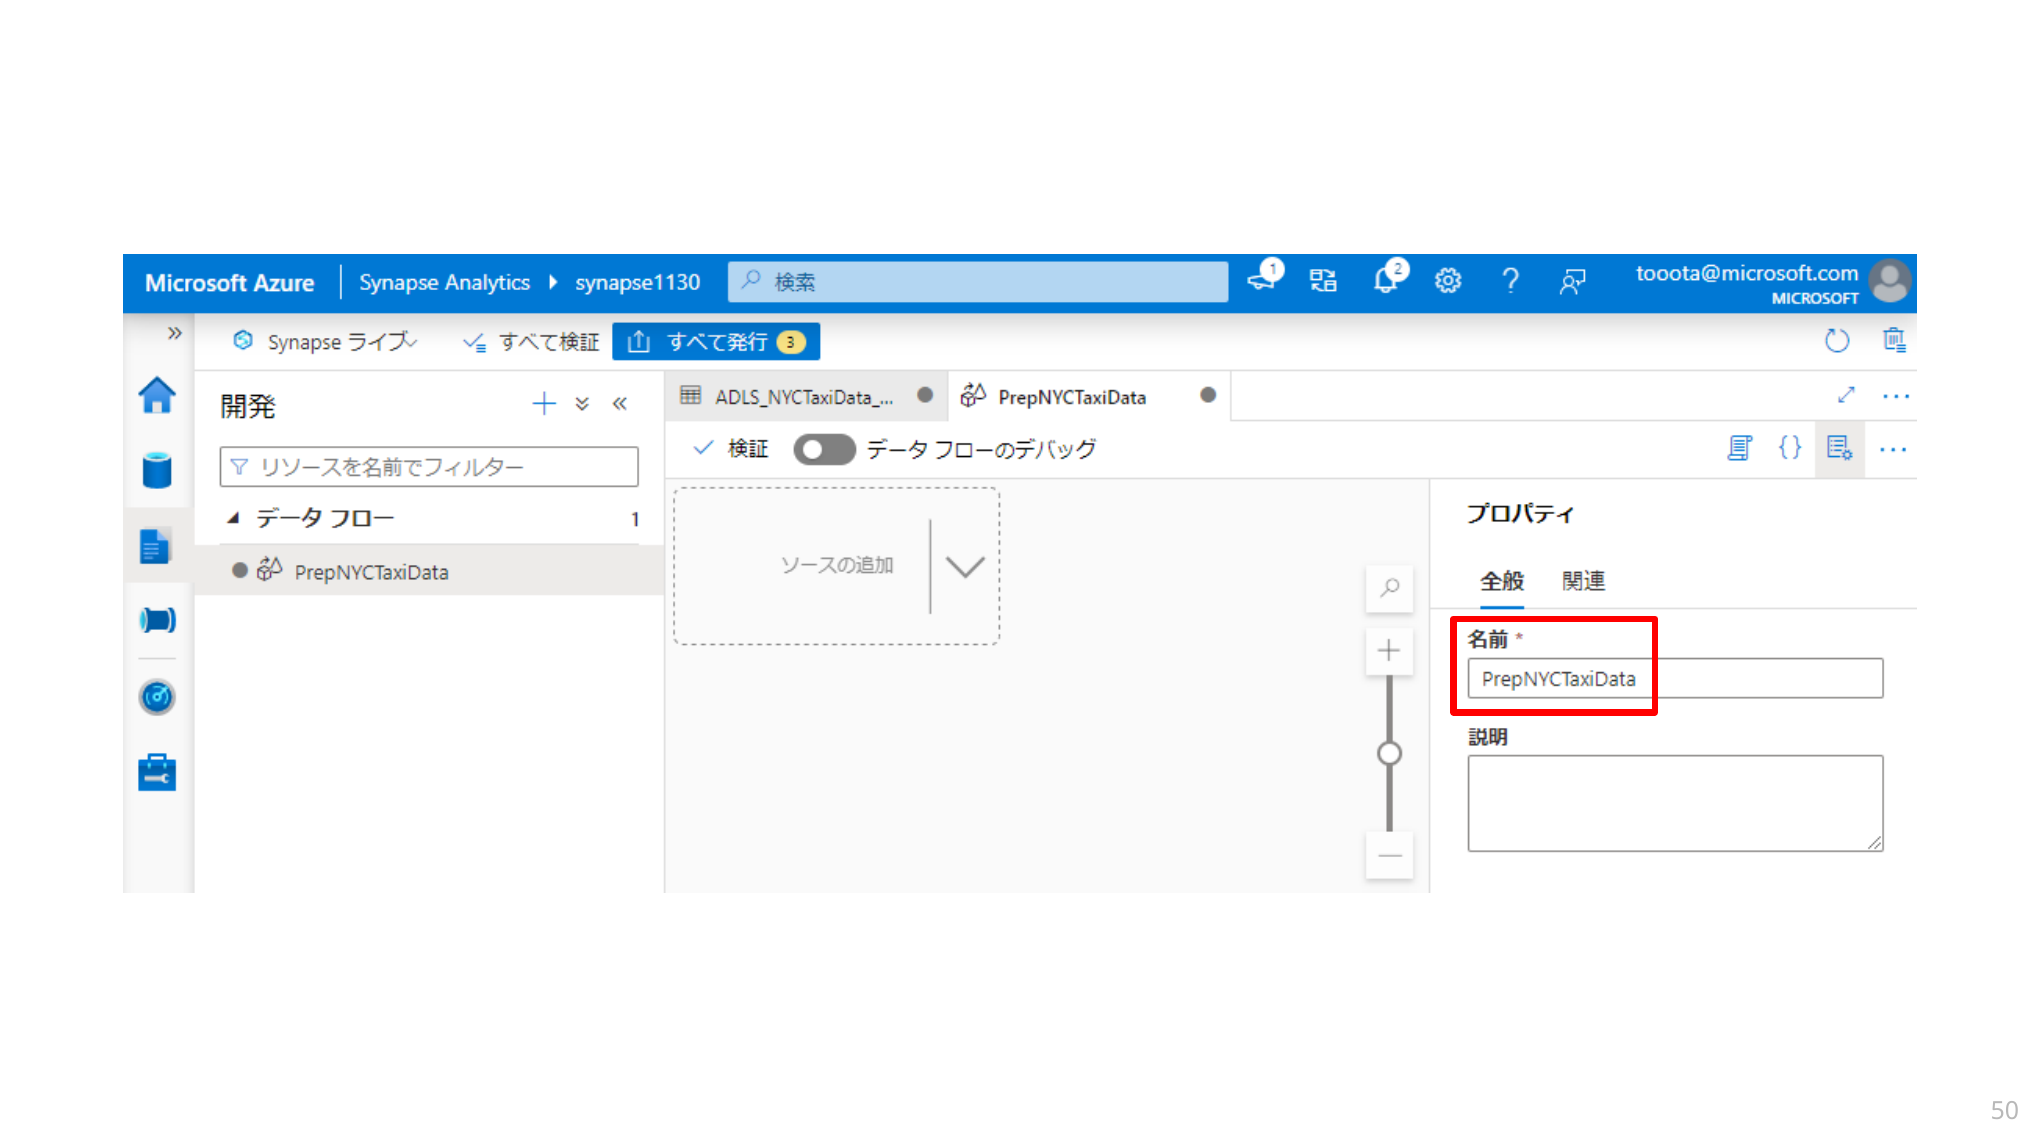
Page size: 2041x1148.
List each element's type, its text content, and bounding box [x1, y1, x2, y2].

slide_number 50 [1575, 1081, 2035, 1143]
picture [123, 254, 1917, 893]
